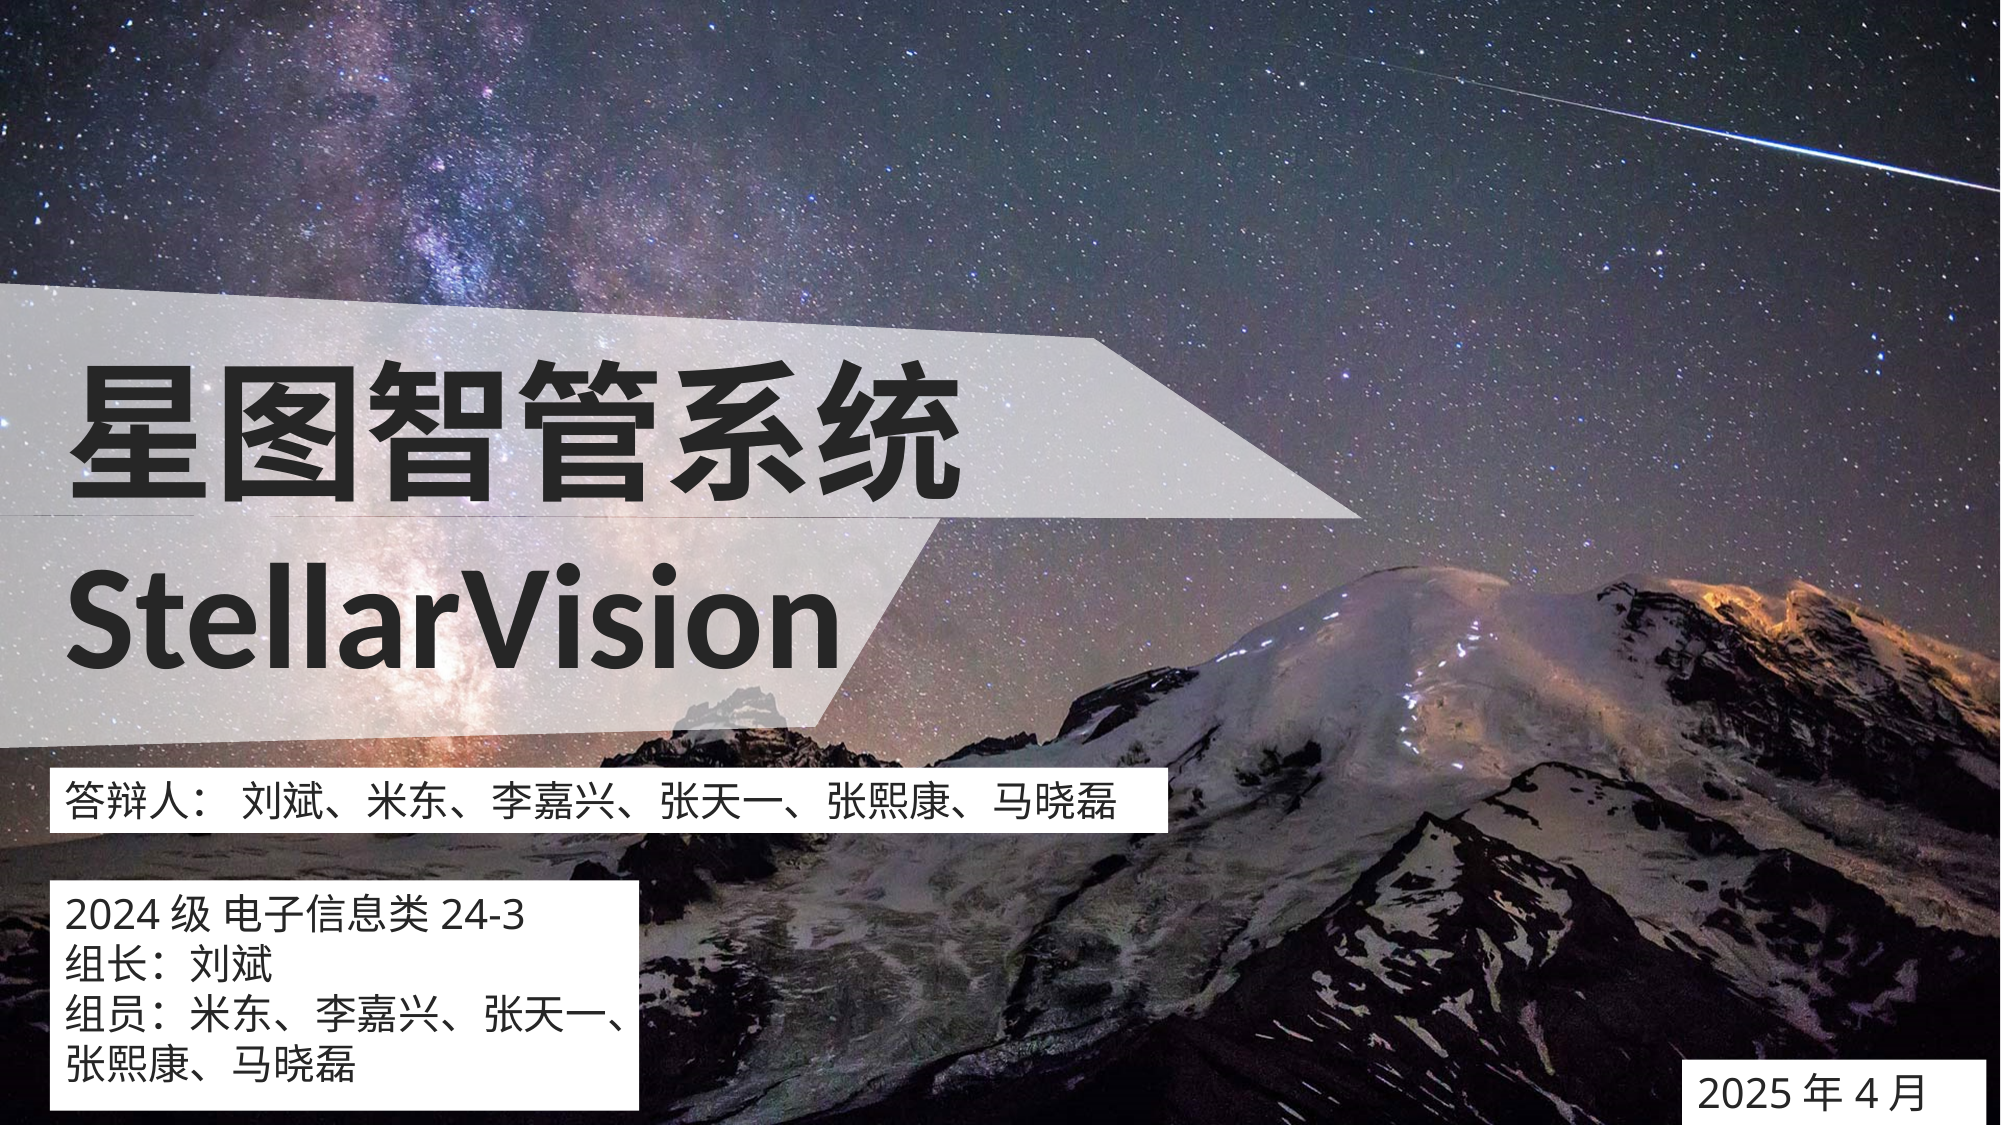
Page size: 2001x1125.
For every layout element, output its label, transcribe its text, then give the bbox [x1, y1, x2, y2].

picture [0, 0, 2001, 1125]
text_box 2025年4月27日 [1682, 1059, 1987, 1125]
list 答辩人： 刘斌、米东、李嘉兴、张天一、张熙康、马晓磊 [49, 767, 1169, 833]
list 星图智管系统StellarVision [49, 331, 1101, 710]
text_box 2024级 电子信息类24-3 组长：刘斌 组员：米东、李嘉兴、张天一、 张熙康、马晓磊 [49, 880, 640, 1111]
